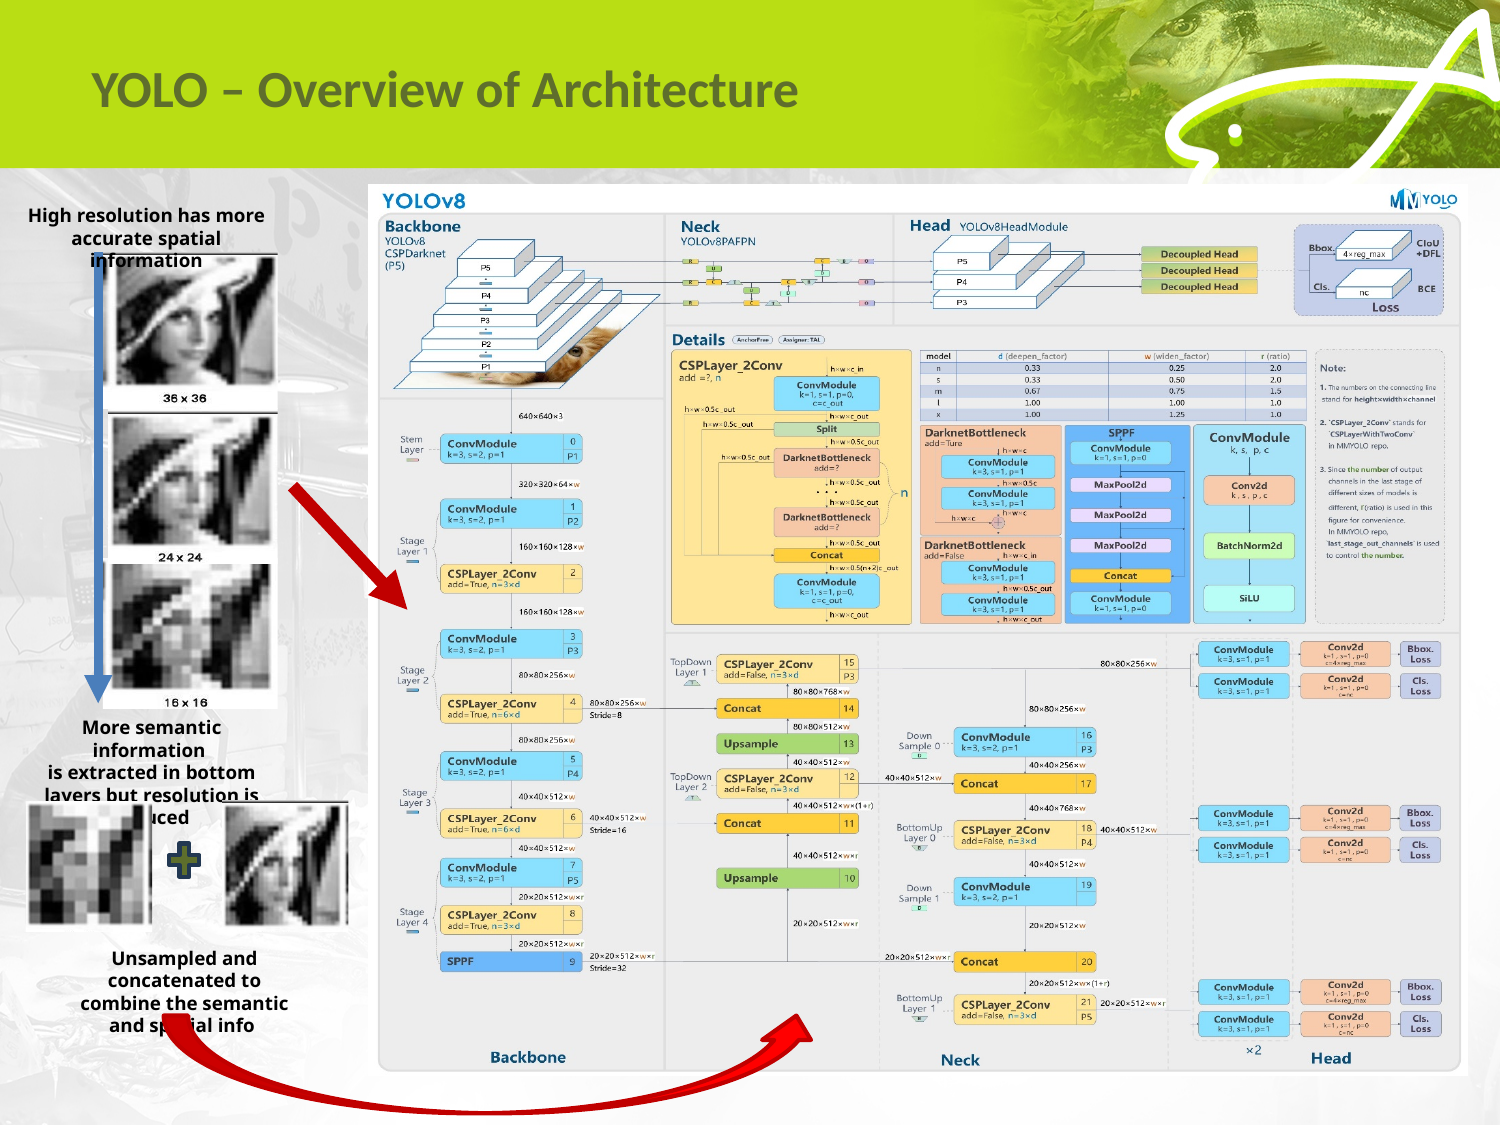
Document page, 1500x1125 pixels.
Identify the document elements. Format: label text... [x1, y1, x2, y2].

picture [69, 792, 75, 800]
picture [87, 792, 97, 800]
picture [147, 792, 154, 800]
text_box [25, 800, 349, 1023]
picture [247, 792, 255, 800]
title YOLO – Overview of Architecture [76, 21, 1376, 152]
picture [95, 792, 106, 800]
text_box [0, 196, 293, 792]
picture [0, 0, 1500, 1125]
picture [134, 792, 144, 800]
picture [155, 792, 168, 800]
picture [213, 792, 218, 800]
picture [166, 792, 174, 800]
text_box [292, 485, 408, 610]
picture [58, 792, 64, 800]
picture [76, 792, 84, 800]
text_box [165, 1032, 724, 1116]
picture [236, 792, 244, 800]
picture [48, 792, 56, 800]
